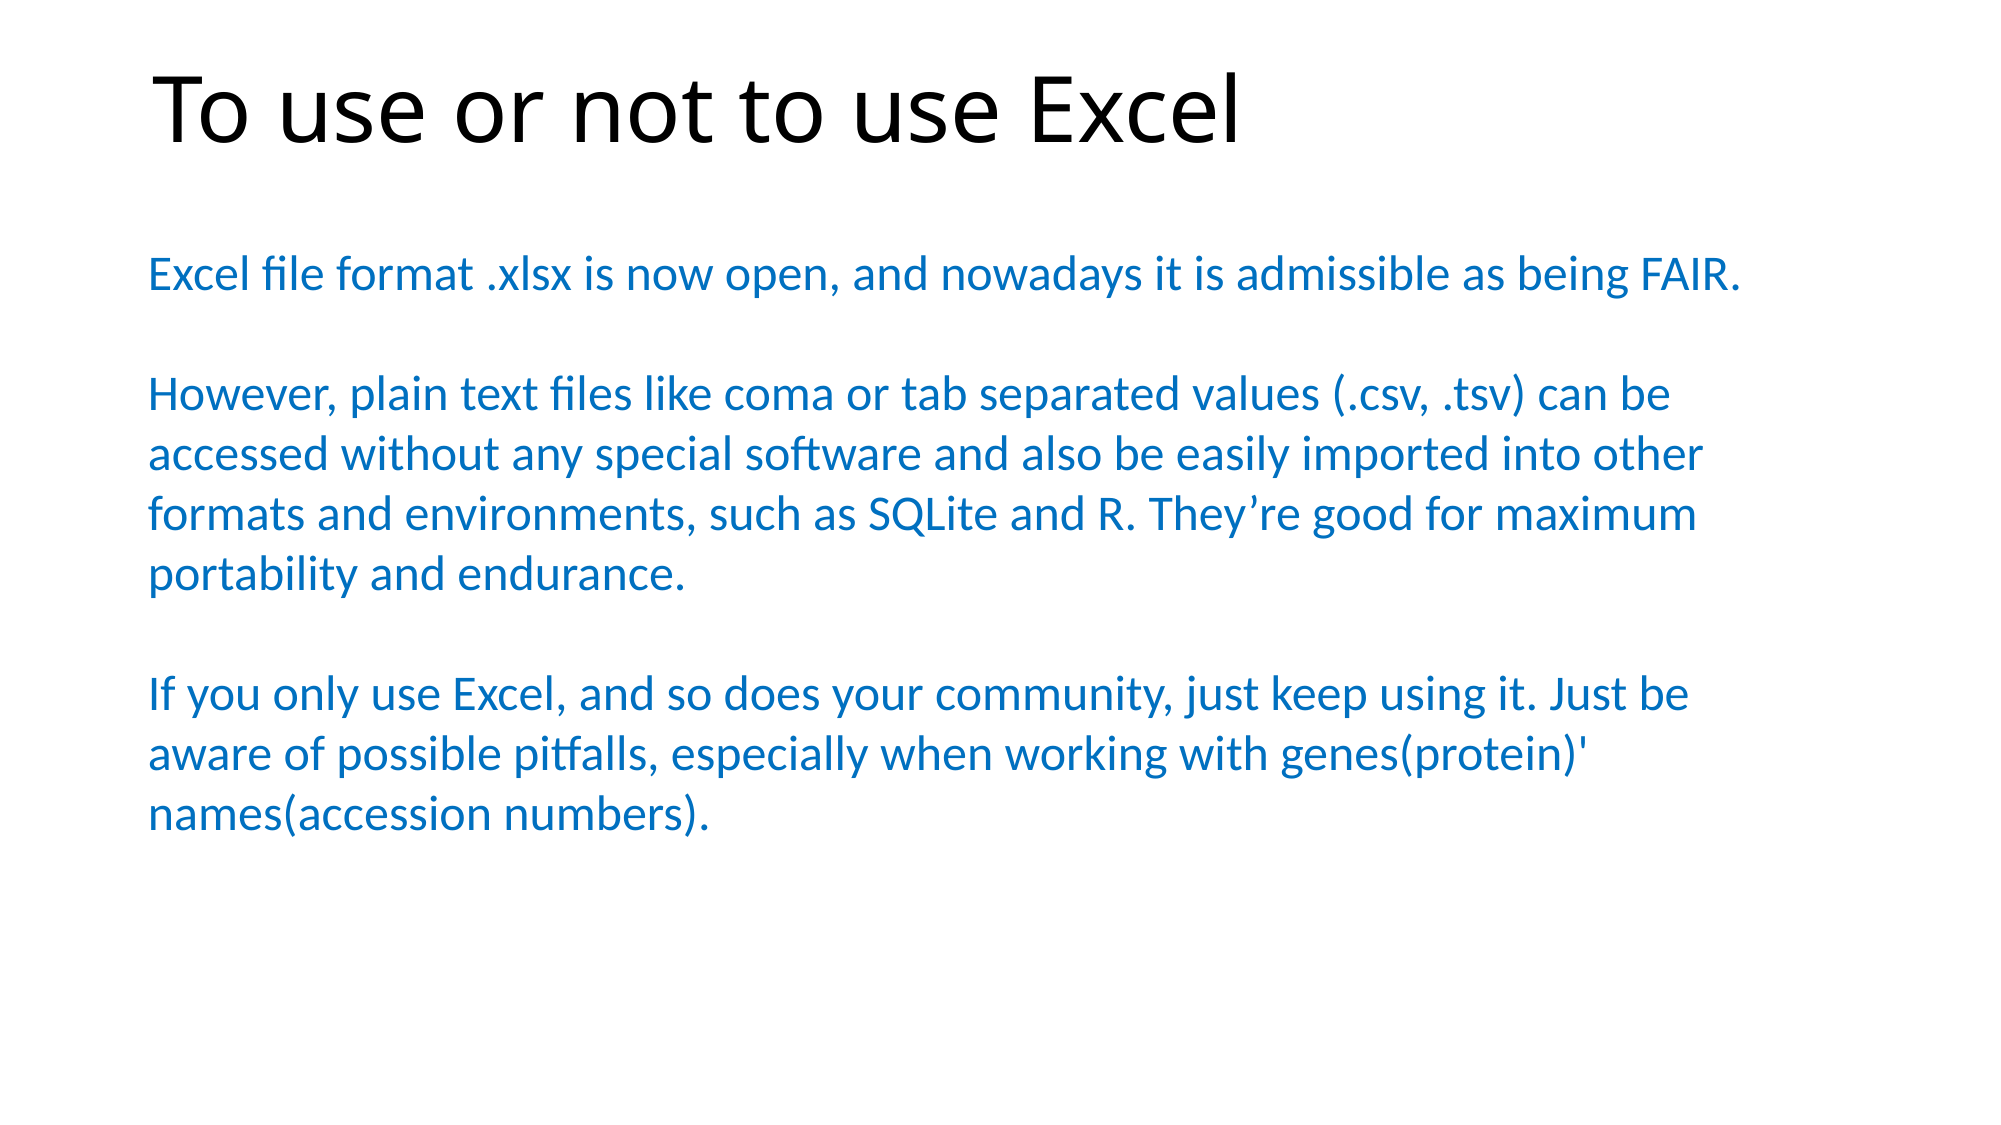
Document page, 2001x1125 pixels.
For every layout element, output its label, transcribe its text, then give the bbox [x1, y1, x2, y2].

text_box Excel file format .xlsx is now open, and nowadays it is admissible as being FAIR. However, plain text files like coma or tab separated values (.csv, .tsv) can be accessed without any special software and also be easily imported into other formats and environments, such as SQLite and R. They’re good for maximum portability and endurance. If you only use Excel, and so does your community, just keep using it. Just be aware of possible pitfalls, especially when working with genes(protein)' names(accession numbers). [133, 232, 1795, 848]
title To use or not to use Excel [137, 3, 1863, 222]
